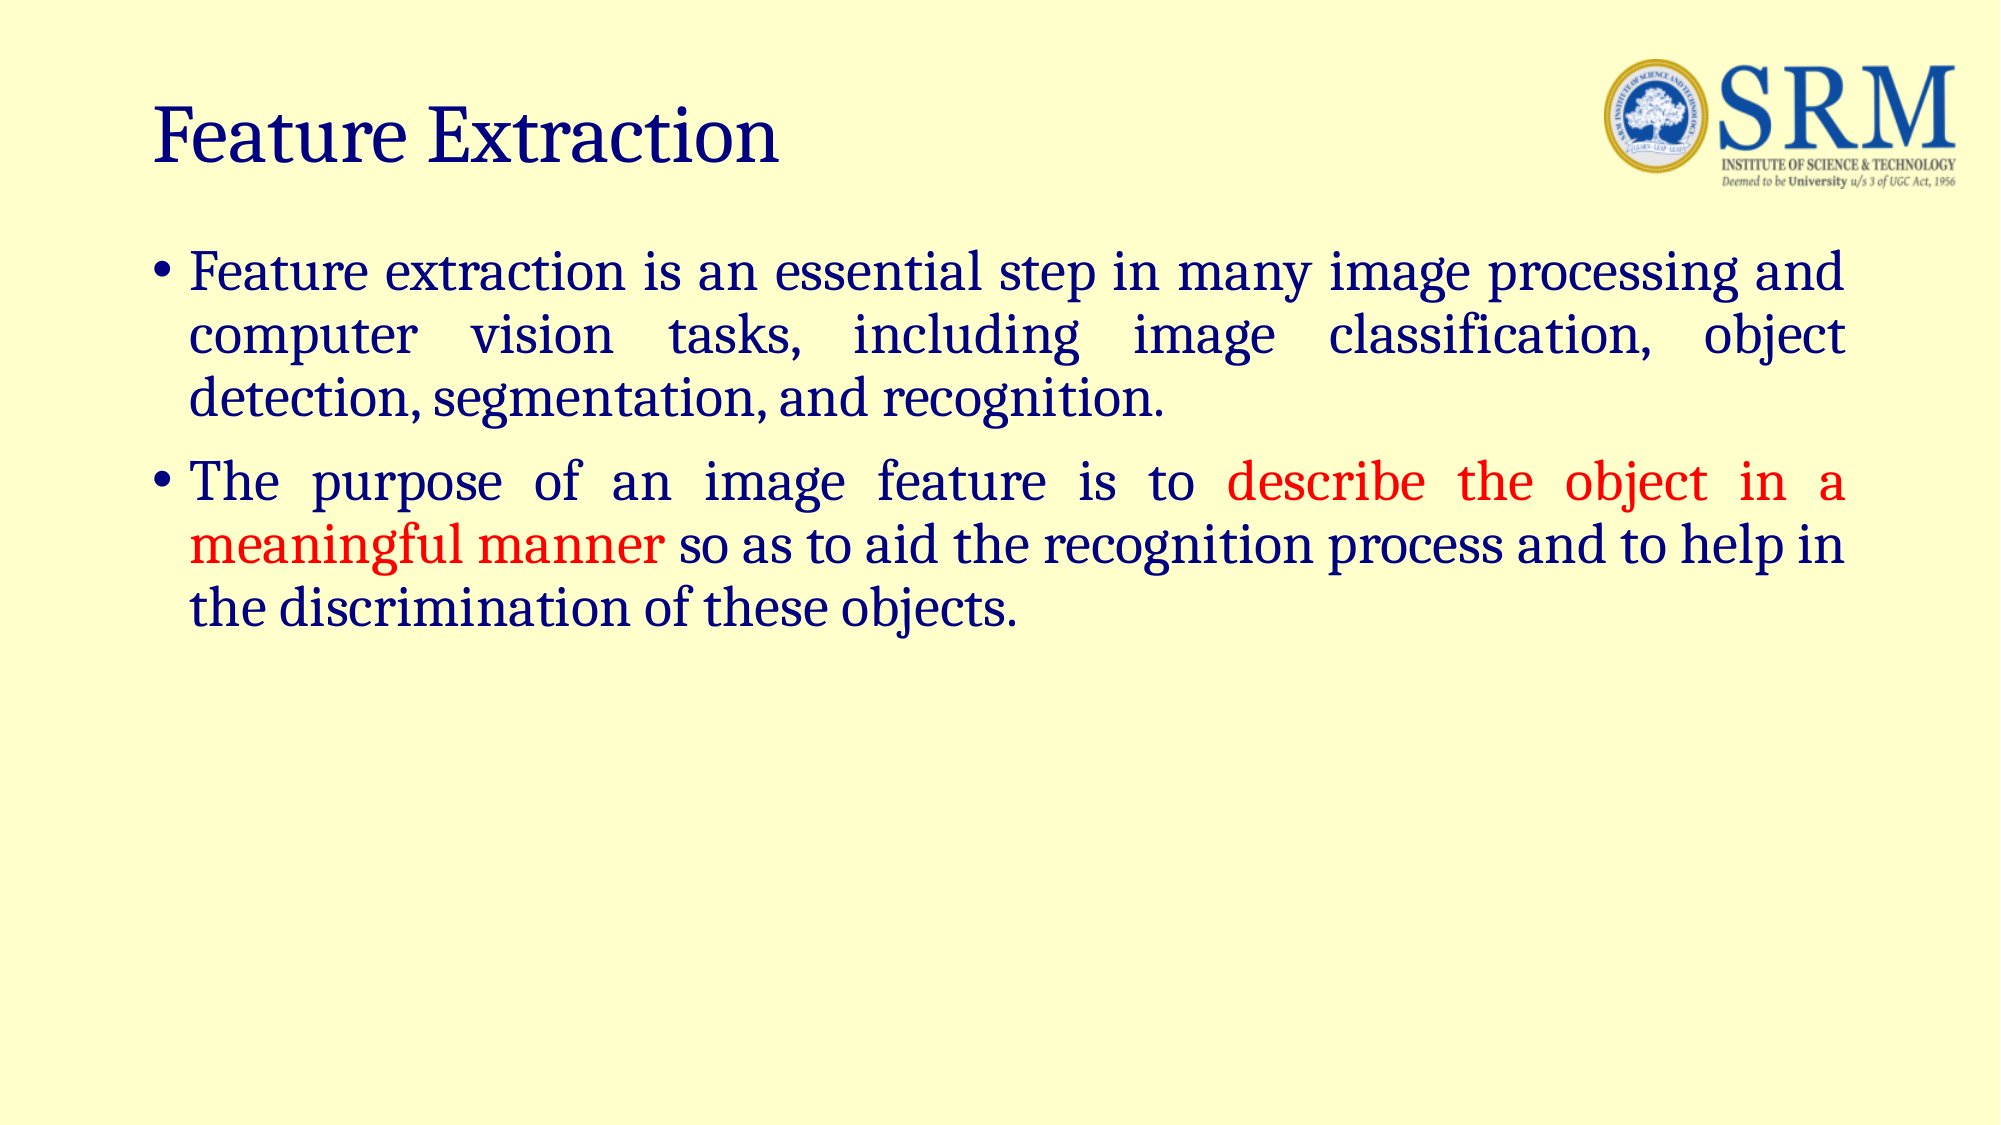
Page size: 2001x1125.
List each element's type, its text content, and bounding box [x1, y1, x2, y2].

list Feature extraction is an essential step in many image processing and computer vision tasks, including image classification, object detection, segmentation, and recognition. The purpose of an image feature is to describe the object in a meaningful manner so as to aid the recognition process and to help in the discrimination of these objects. [137, 232, 1863, 1016]
picture [1604, 59, 1956, 189]
title Feature Extraction [137, 59, 1594, 211]
